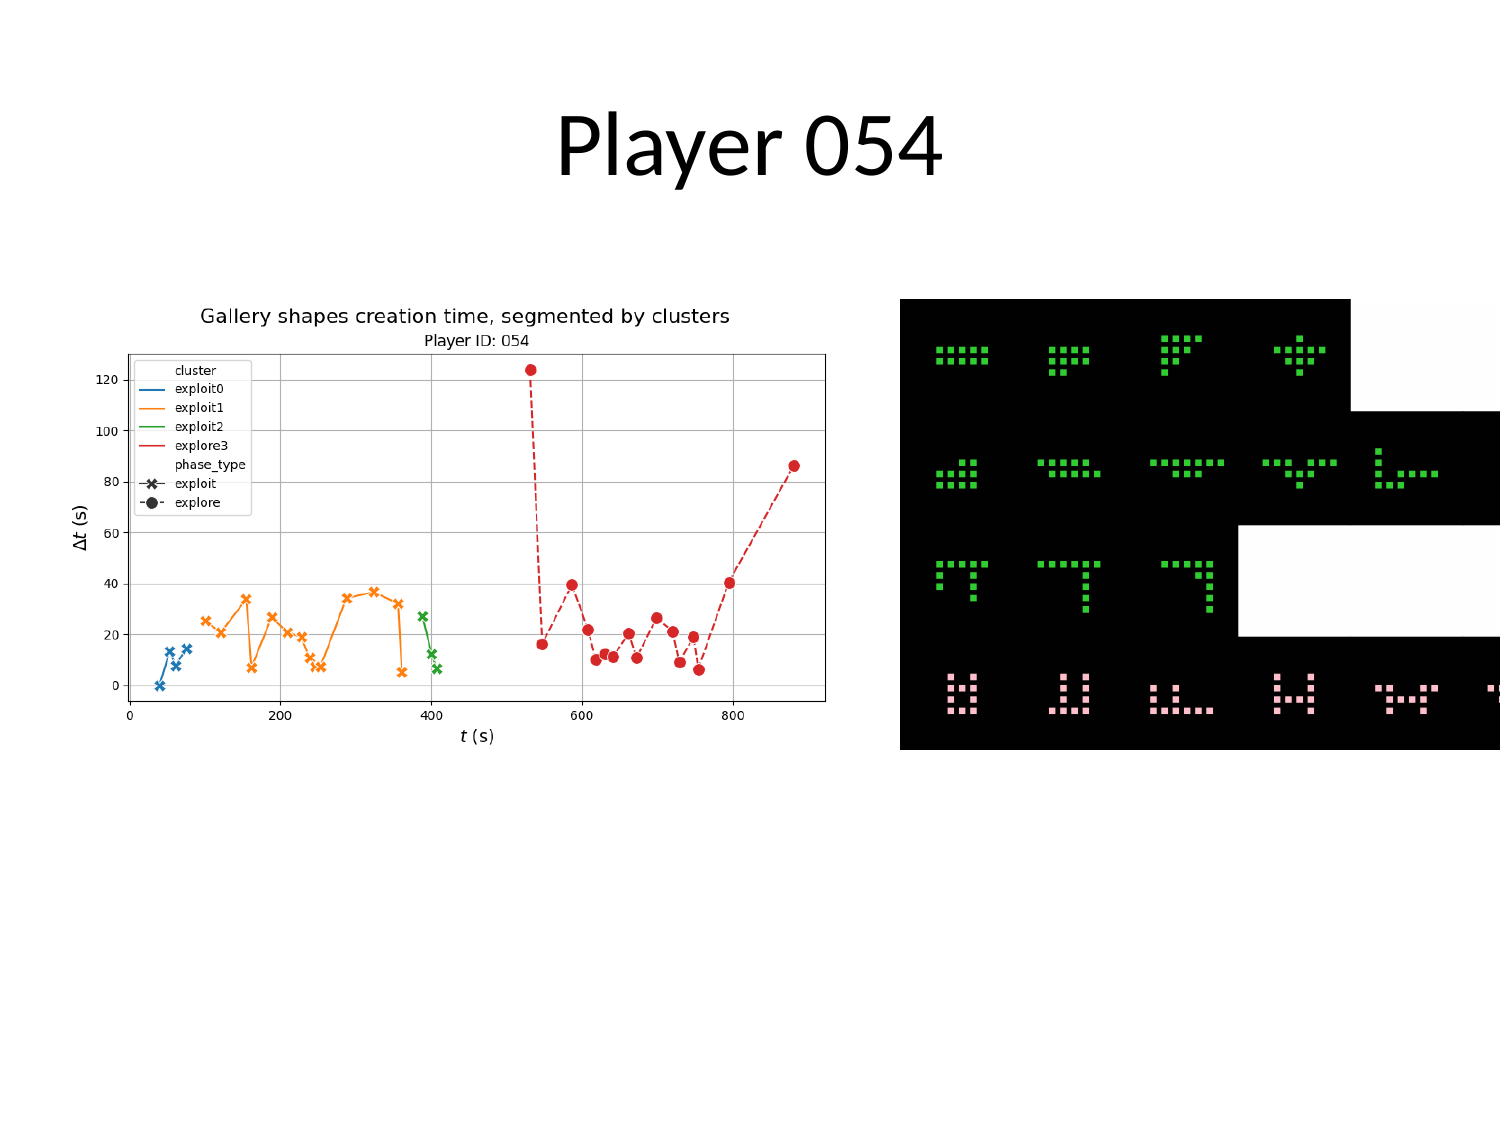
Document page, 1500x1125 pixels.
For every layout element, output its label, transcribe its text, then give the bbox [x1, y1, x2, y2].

picture [14, 299, 1500, 751]
title Player 054 [75, 45, 1425, 233]
